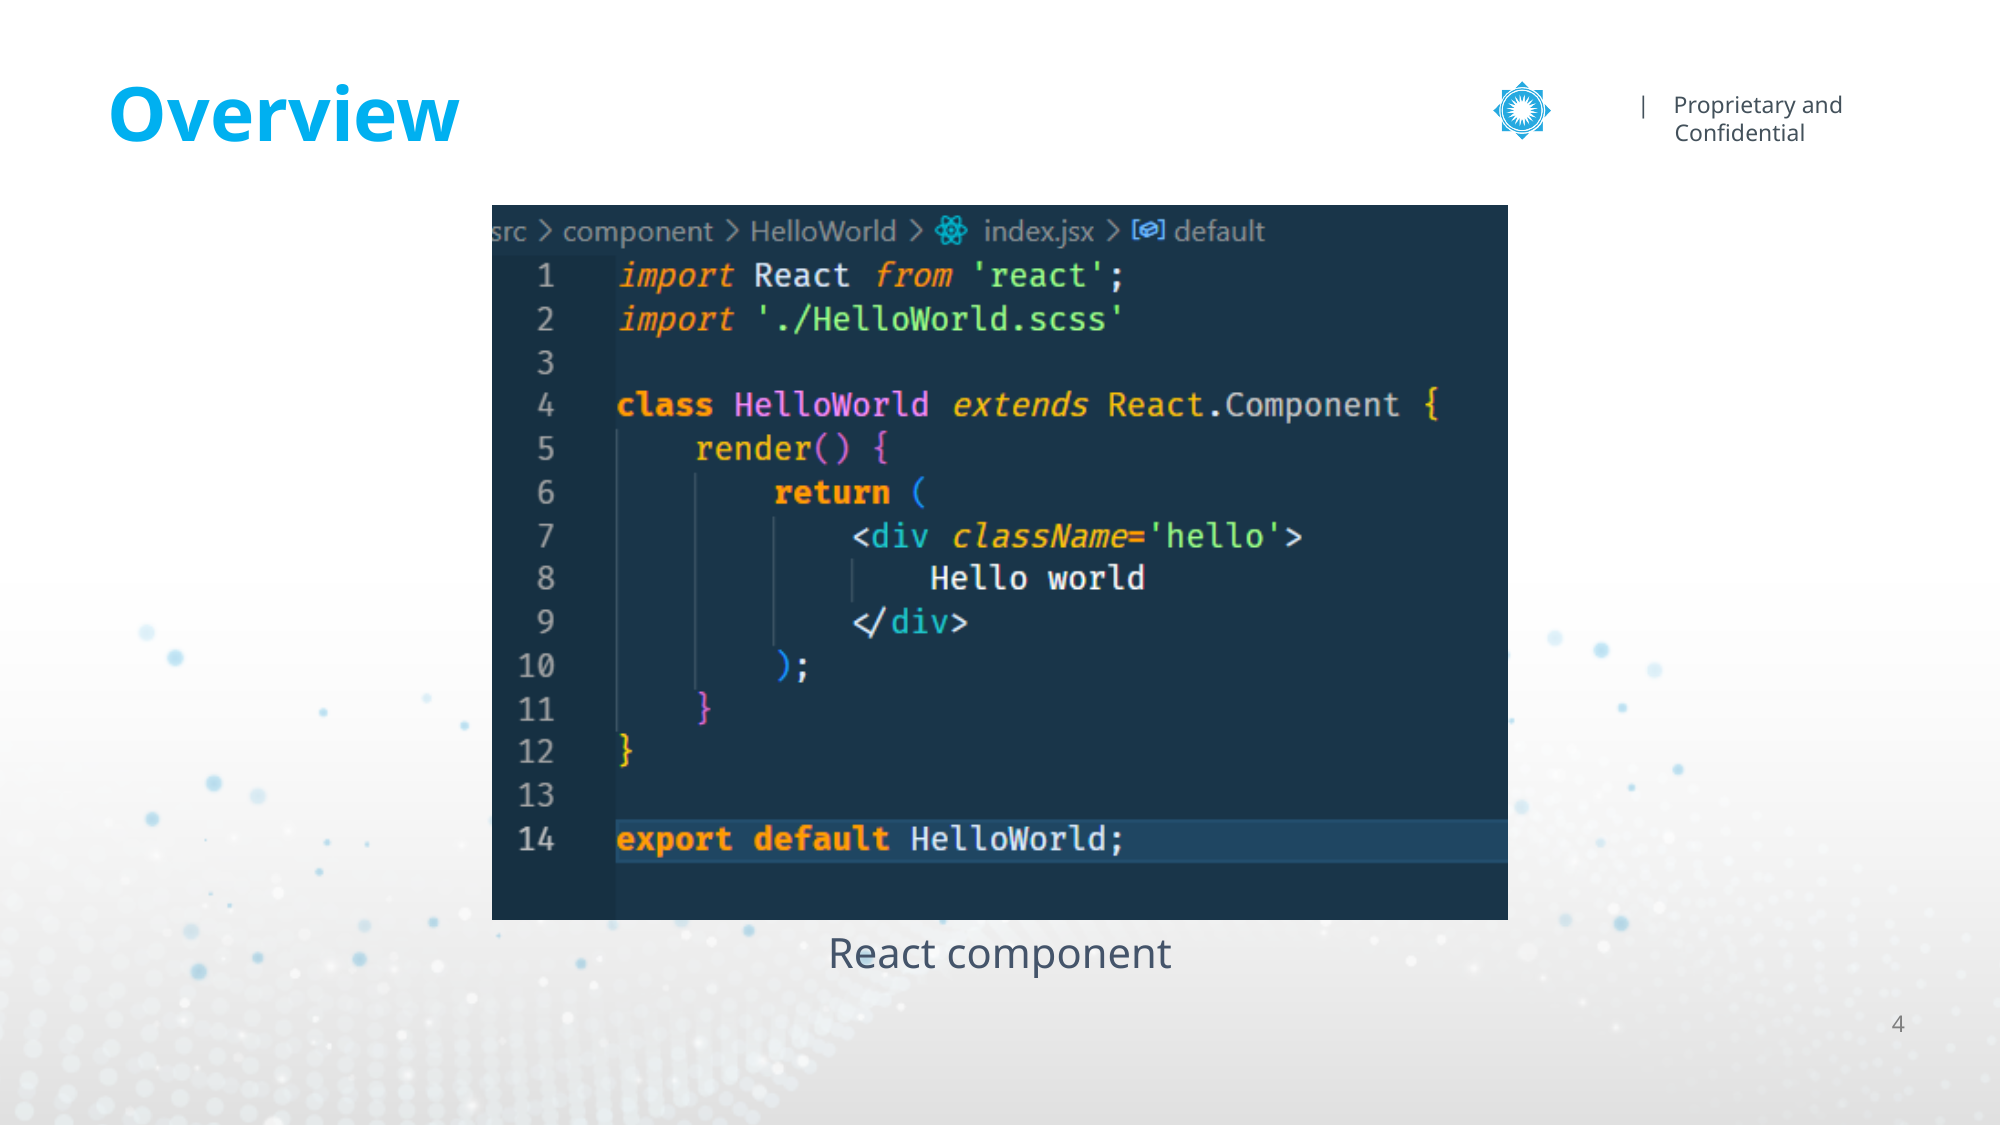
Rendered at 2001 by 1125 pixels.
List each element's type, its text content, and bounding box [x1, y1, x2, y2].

picture [0, 0, 2000, 1125]
title Overview [92, 69, 858, 182]
list React component [776, 928, 1223, 1059]
